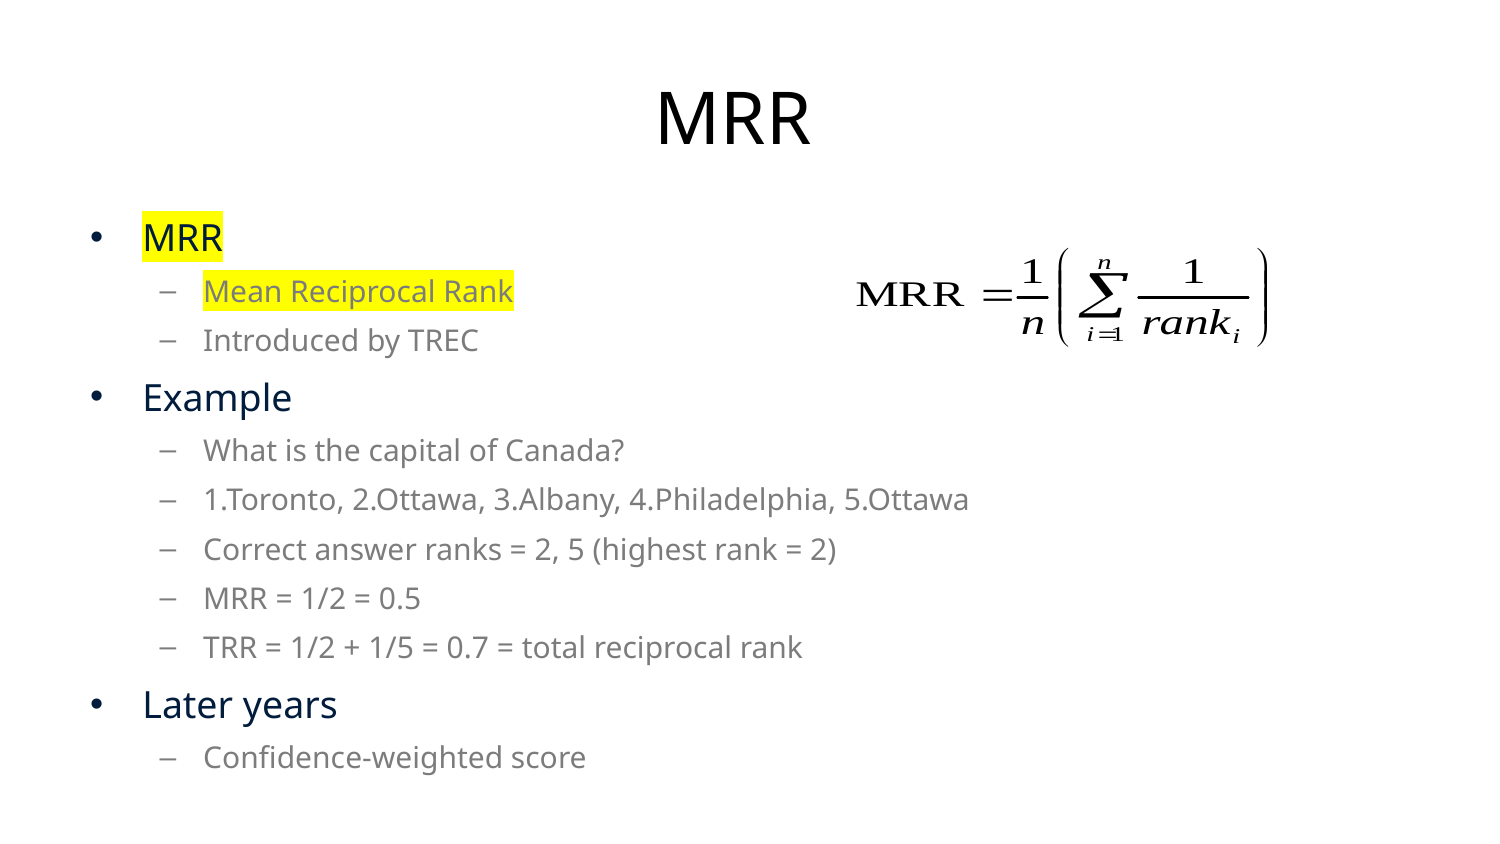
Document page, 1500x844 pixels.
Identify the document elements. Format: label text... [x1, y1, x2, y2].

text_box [847, 239, 1281, 355]
title MRR [41, 64, 1425, 180]
list MRR Mean Reciprocal Rank Introduced by TREC Example What is the capital of Canada? 1.Toronto, 2.Ottawa, 3.Albany, 4.Philadelphia, 5.Ottawa Correct answer ranks = 2, 5 (highest rank = 2) MRR = 1/2 = 0.5 TRR = 1/2 + 1/5 = 0.7 = total reciprocal rank Later years Confidence-weighted score [75, 197, 1425, 789]
